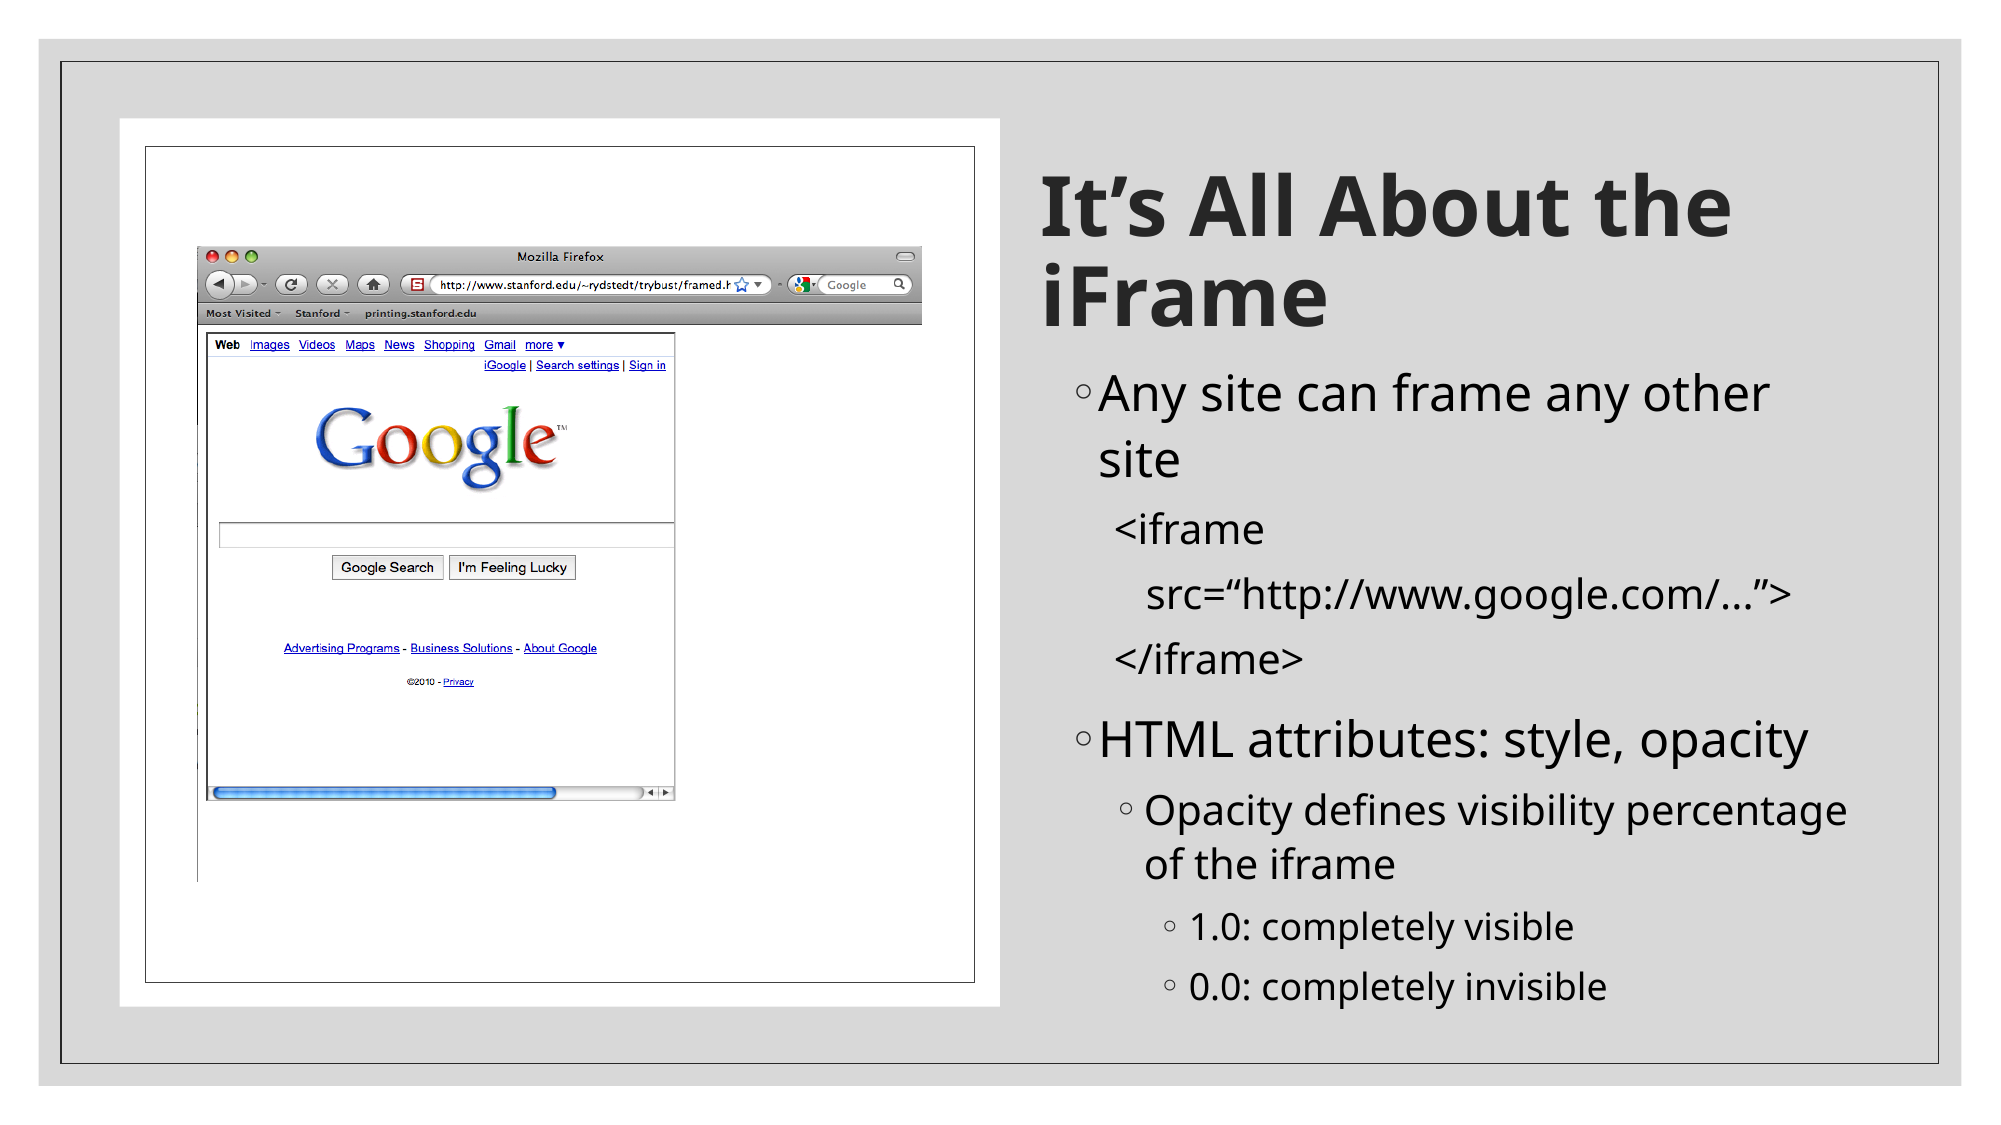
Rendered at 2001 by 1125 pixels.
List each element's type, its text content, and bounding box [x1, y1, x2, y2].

text_box [119, 118, 1000, 1007]
title It’s All About the iFrame [1025, 119, 1893, 390]
list Any site can frame any other site <iframe src=“http://www.google.com/...”> </iframe> HTML attributes: style, opacity Opacity defines visibility percentage of the iframe 1.0: completely visible 0.0: completely invisible [1053, 347, 1867, 1041]
text_box [145, 146, 975, 983]
picture [197, 246, 922, 882]
